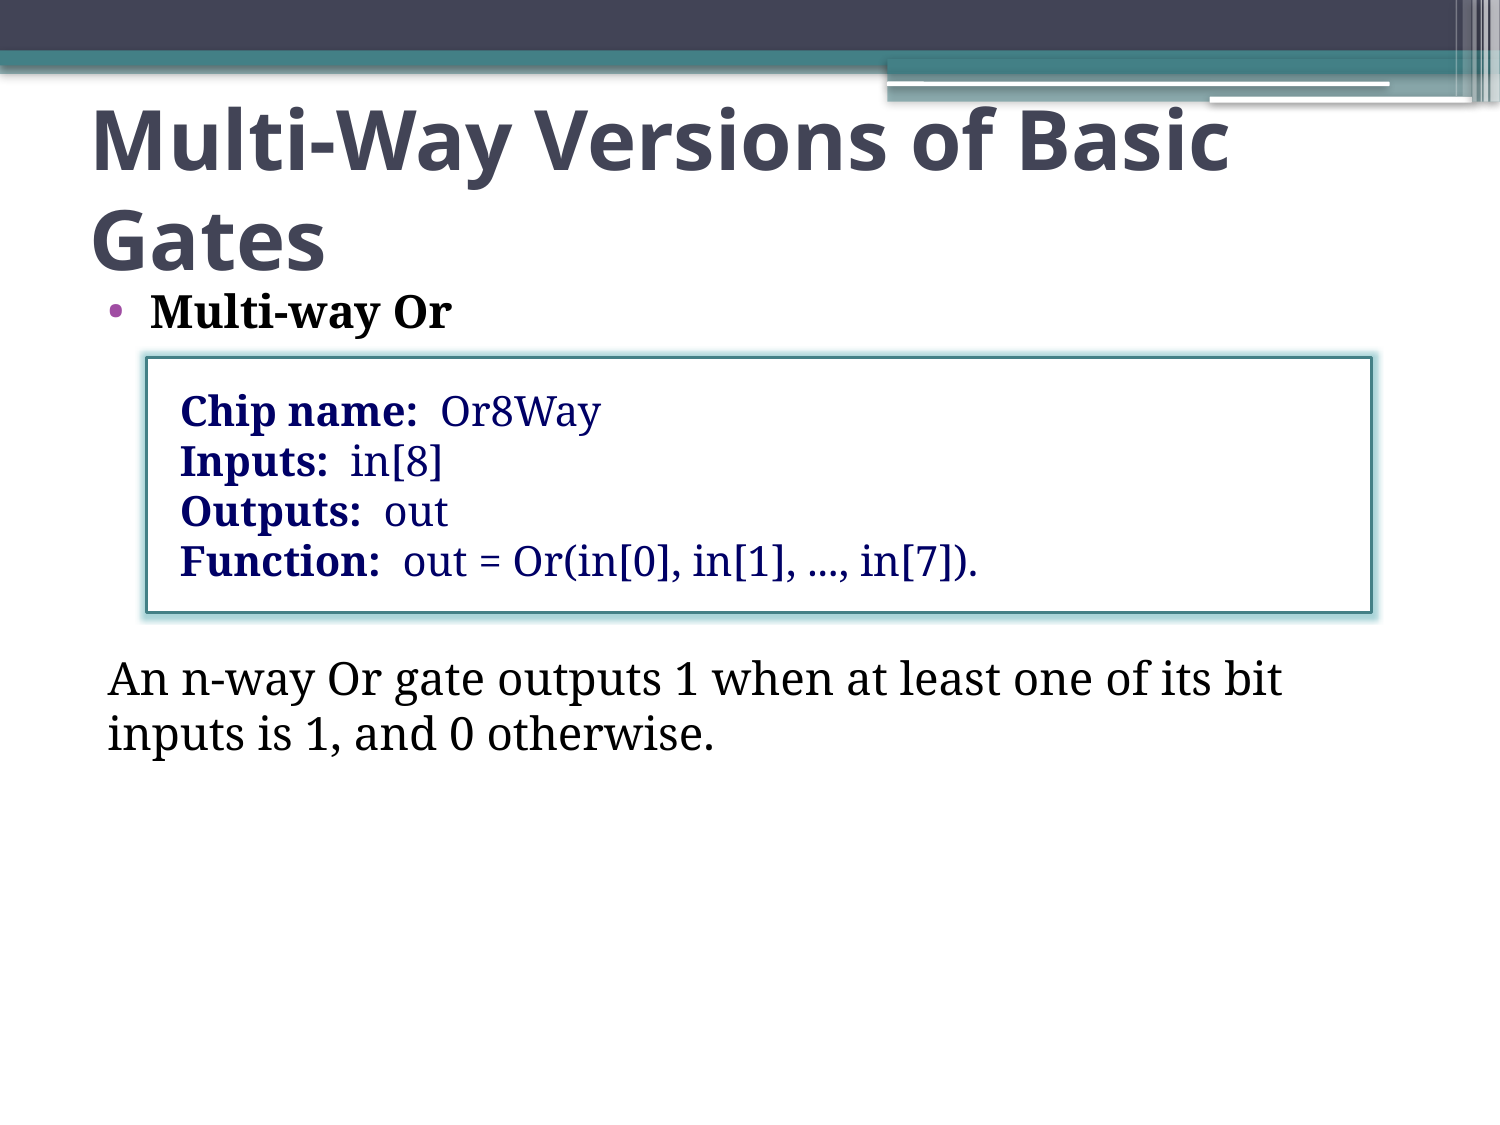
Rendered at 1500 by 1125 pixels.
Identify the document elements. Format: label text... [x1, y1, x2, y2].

title Multi-Way Versions of Basic Gates [75, 99, 1425, 275]
text_box Chip name: Or8Way Inputs: in[8] Outputs: out Function: out = Or(in[0], in[1], ..., in[7]). [145, 356, 1373, 614]
list Multi-way Or An n-way Or gate outputs 1 when at least one of its bit inputs is 1, and 0 otherwise. [75, 275, 1425, 985]
